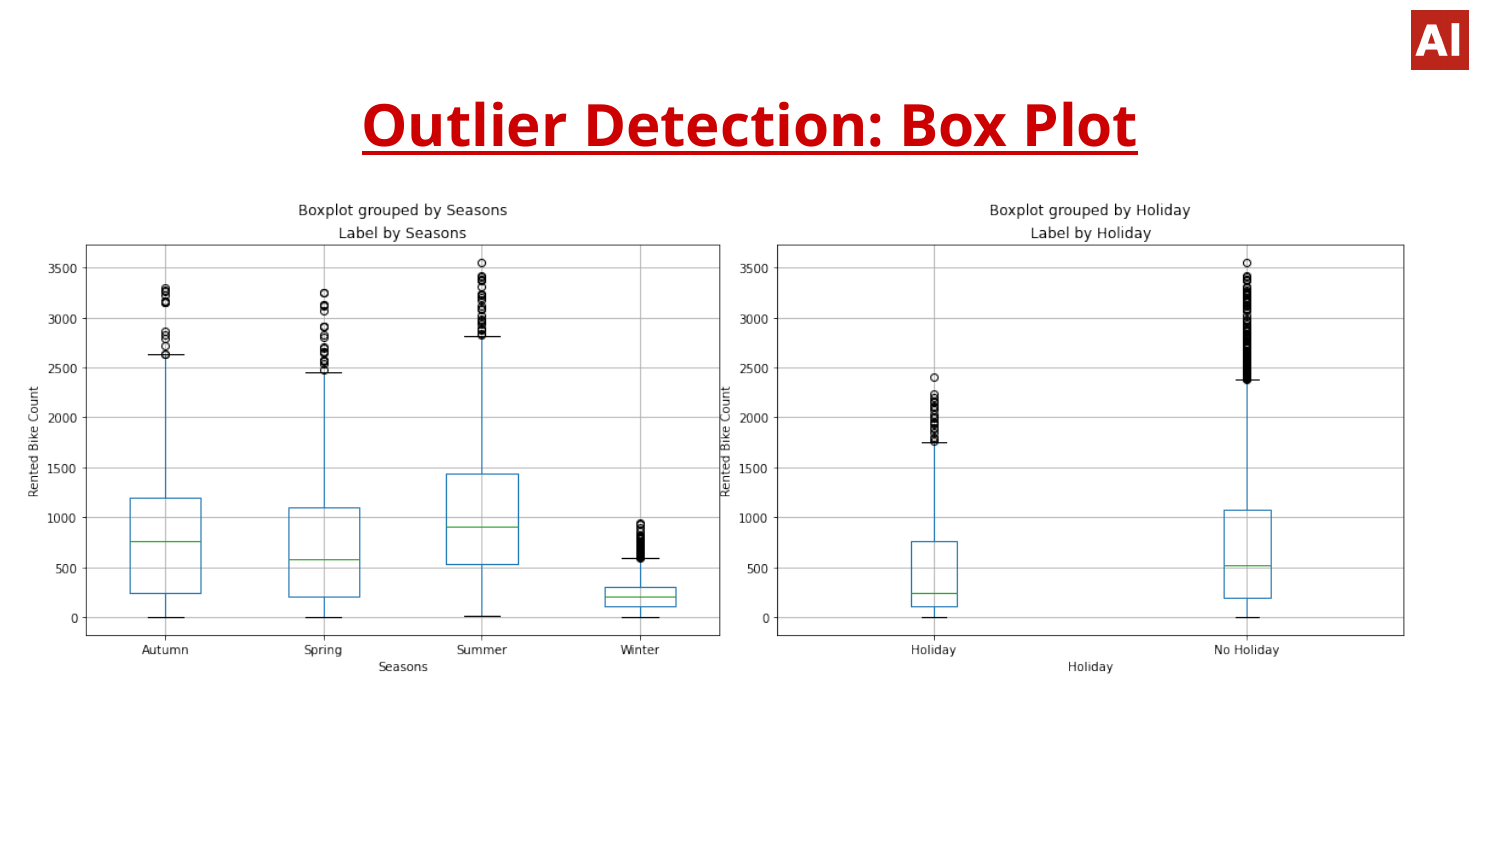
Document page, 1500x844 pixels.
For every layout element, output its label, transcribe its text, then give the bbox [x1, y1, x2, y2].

picture [1411, 10, 1469, 70]
picture [20, 195, 1412, 682]
title Outlier Detection: Box Plot [51, 72, 1449, 167]
